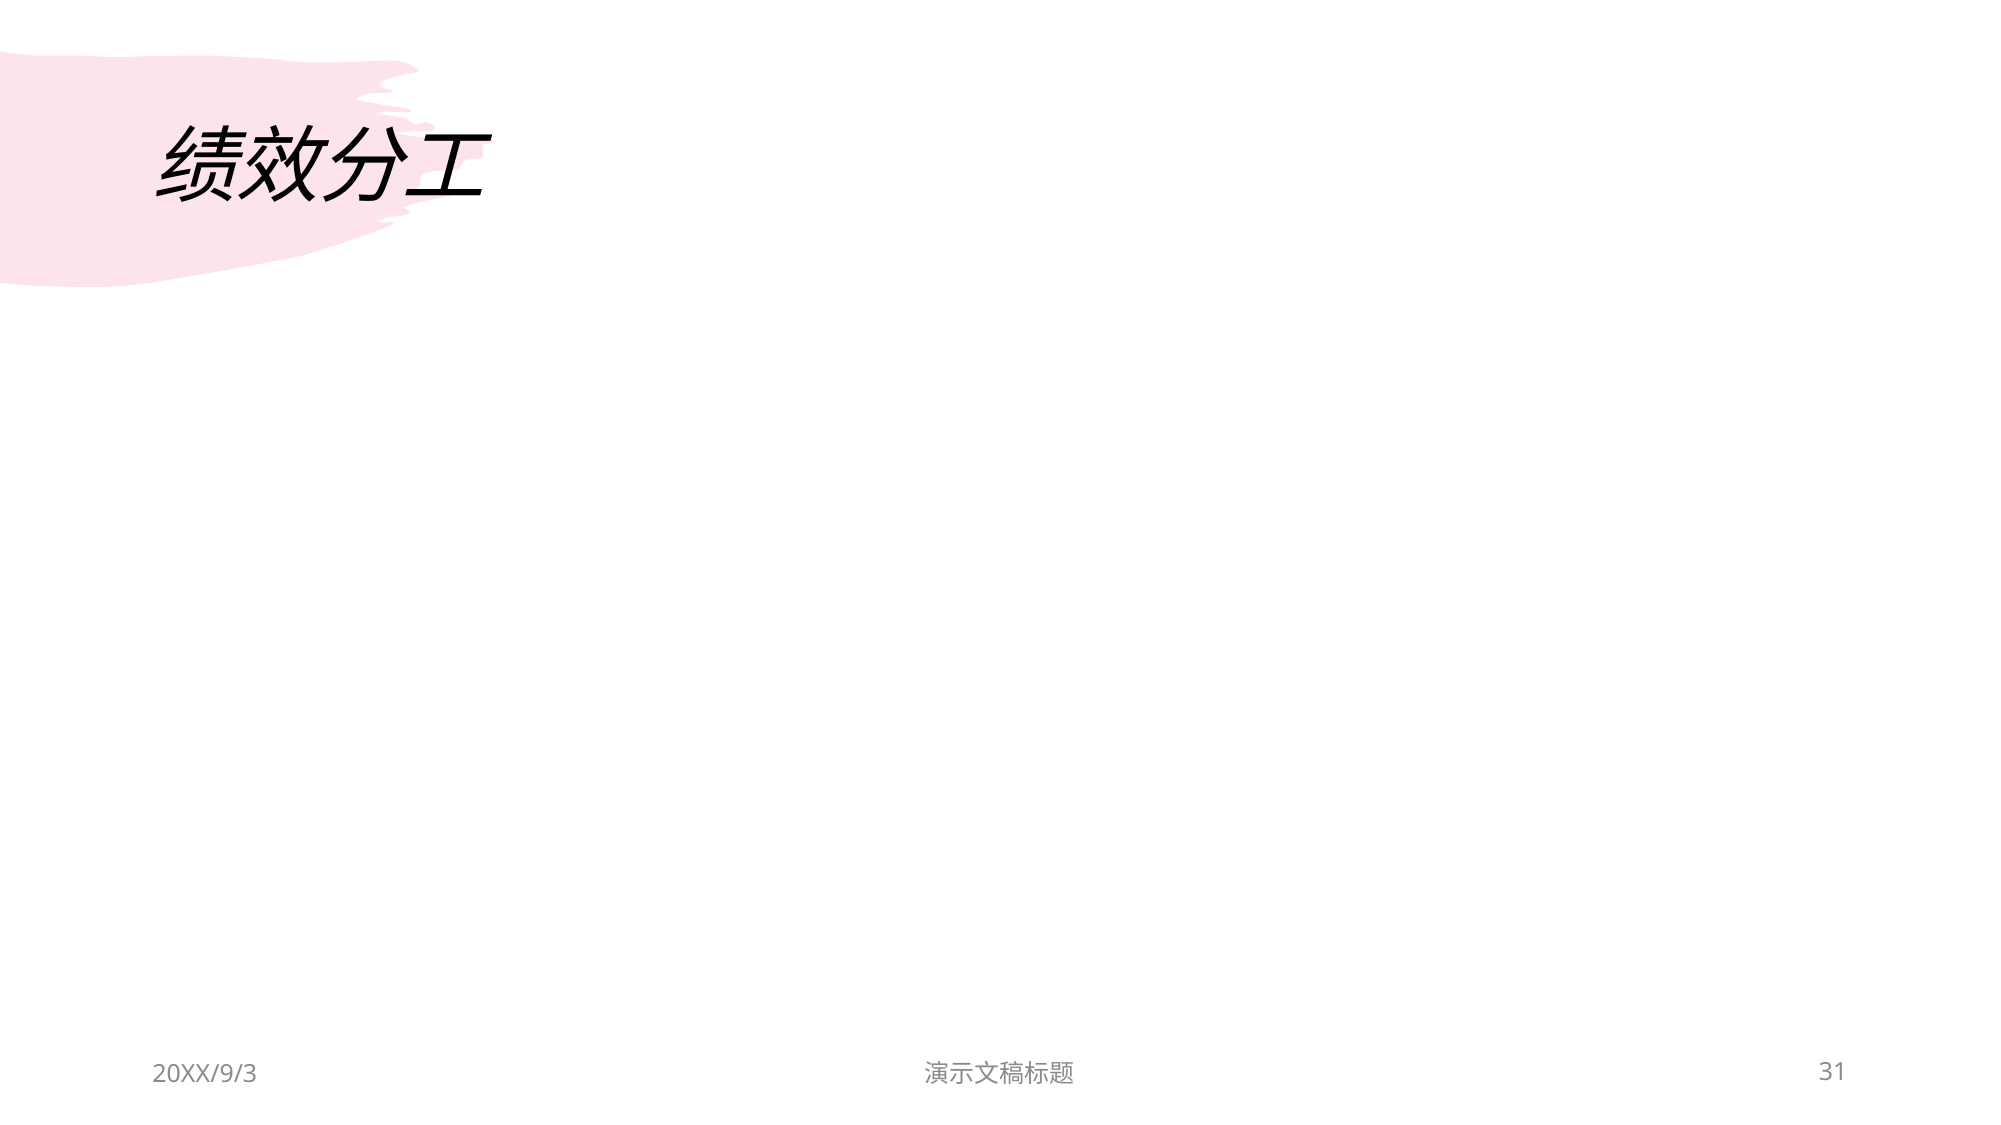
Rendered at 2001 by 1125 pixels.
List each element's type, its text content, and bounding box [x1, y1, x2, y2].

slide_number 20XX/9/3 [137, 1042, 588, 1103]
slide_number 31 [1412, 1042, 1863, 1103]
footer 演示文稿标题 [662, 1042, 1338, 1103]
title 绩效分工 [137, 59, 1863, 278]
